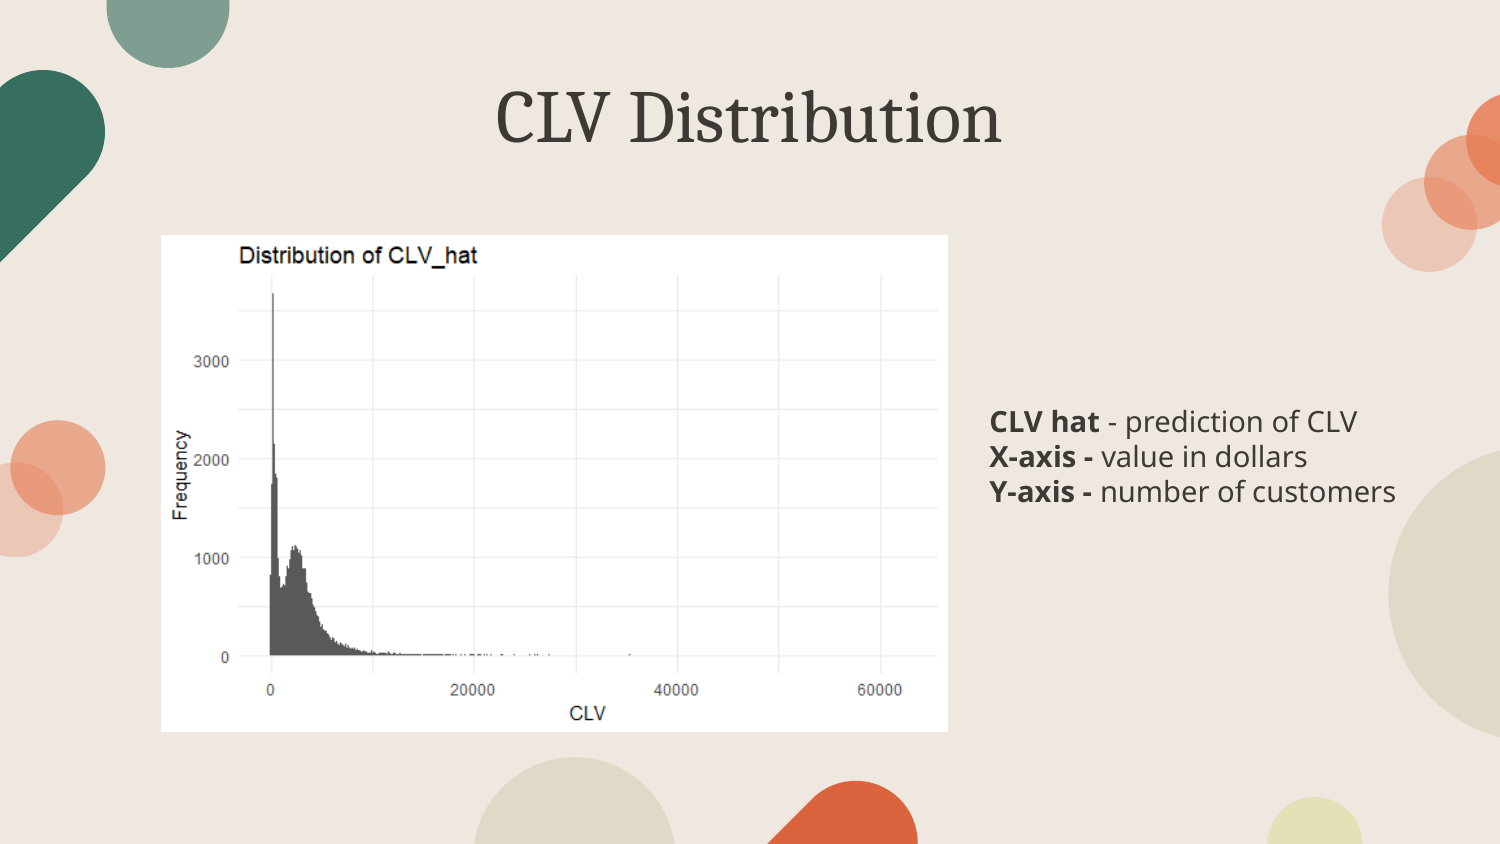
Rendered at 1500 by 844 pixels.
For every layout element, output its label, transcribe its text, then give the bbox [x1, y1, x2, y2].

title CLV Distribution [116, 52, 1383, 174]
subtitle CLV hat - prediction of CLV X-axis - value in dollars Y-axis - number of customers [974, 388, 1432, 683]
picture [161, 235, 948, 732]
